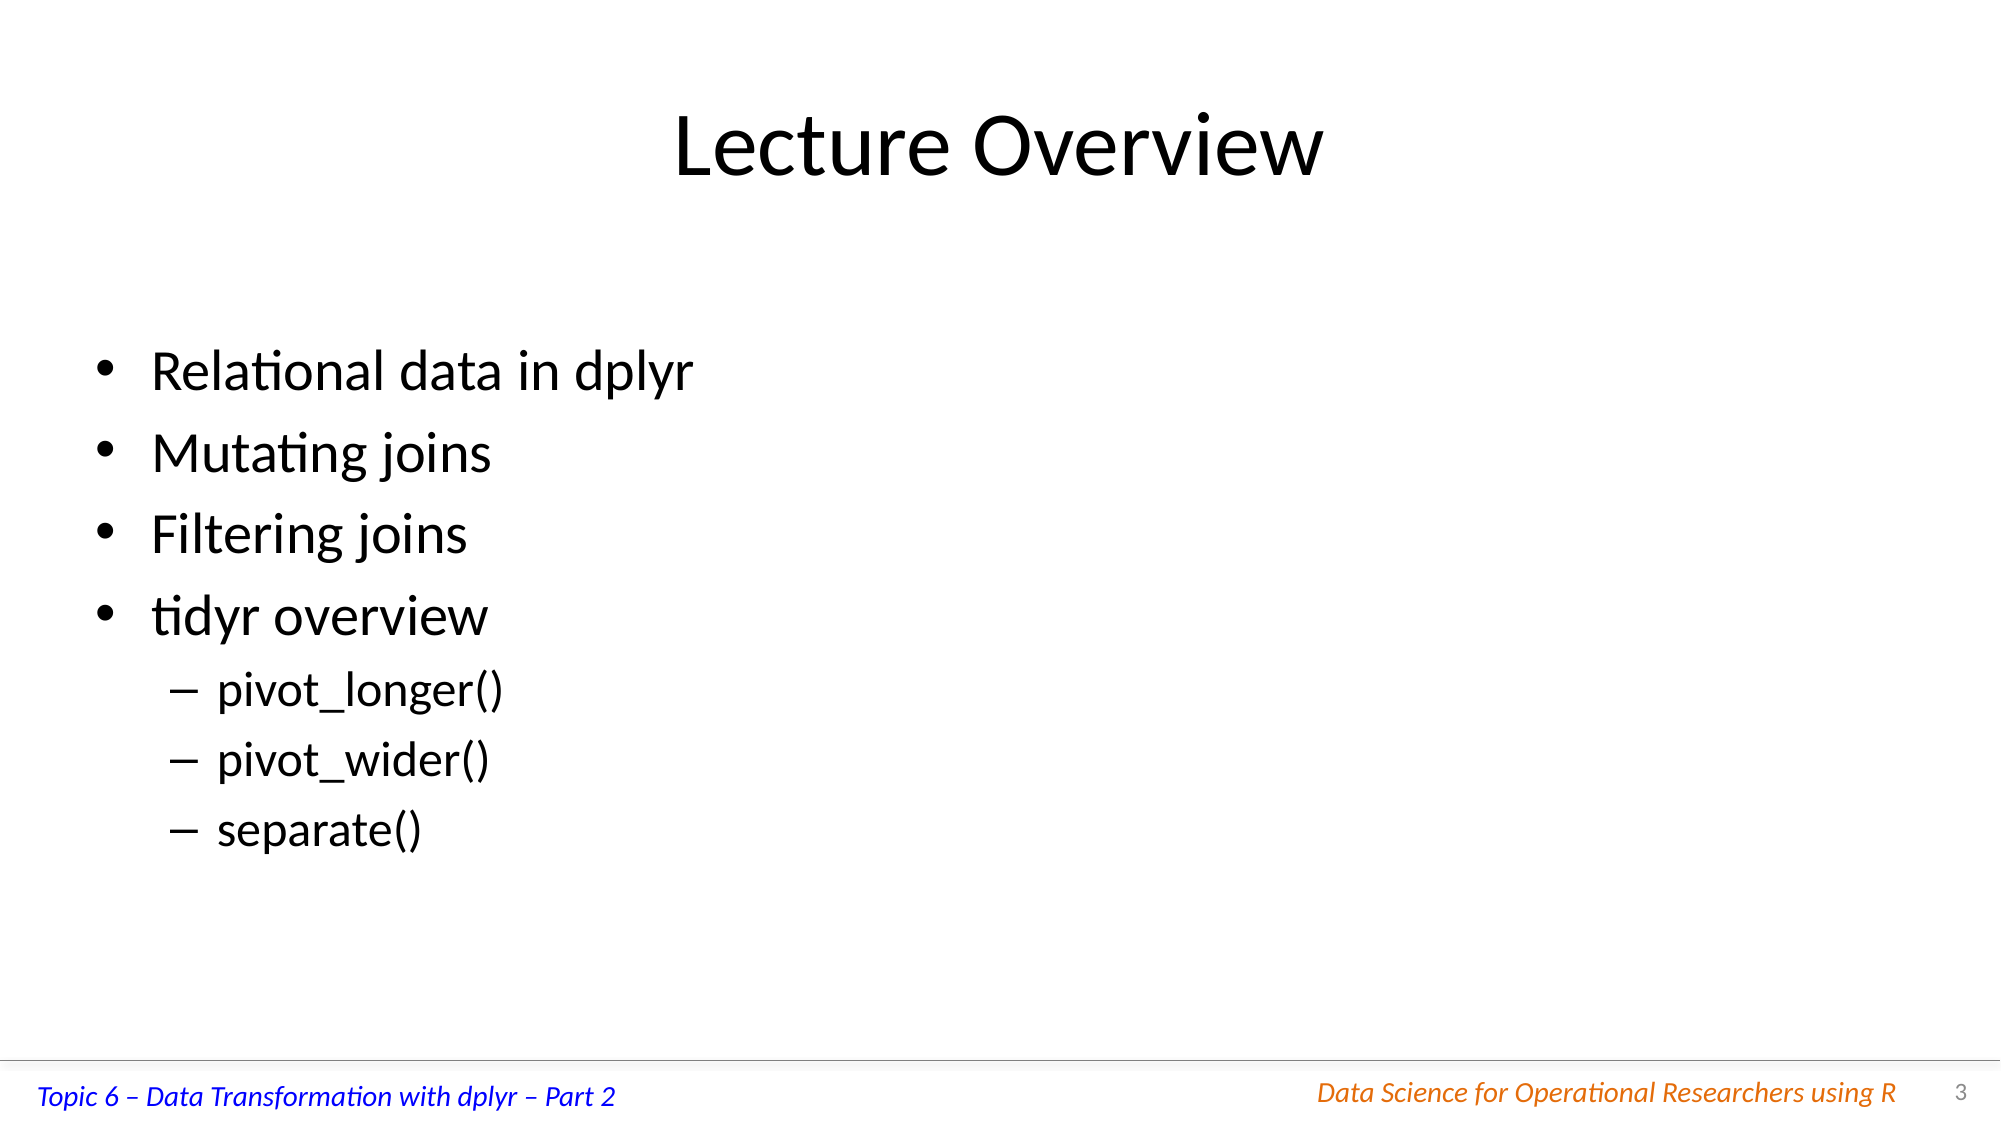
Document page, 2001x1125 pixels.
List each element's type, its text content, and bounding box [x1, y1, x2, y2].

title Lecture Overview [99, 45, 1900, 233]
list Relational data in dplyr Mutating joins Filtering joins tidyr overview pivot_longer() pivot_wider() separate() [79, 324, 713, 944]
slide_number 3 [1899, 1060, 1983, 1120]
